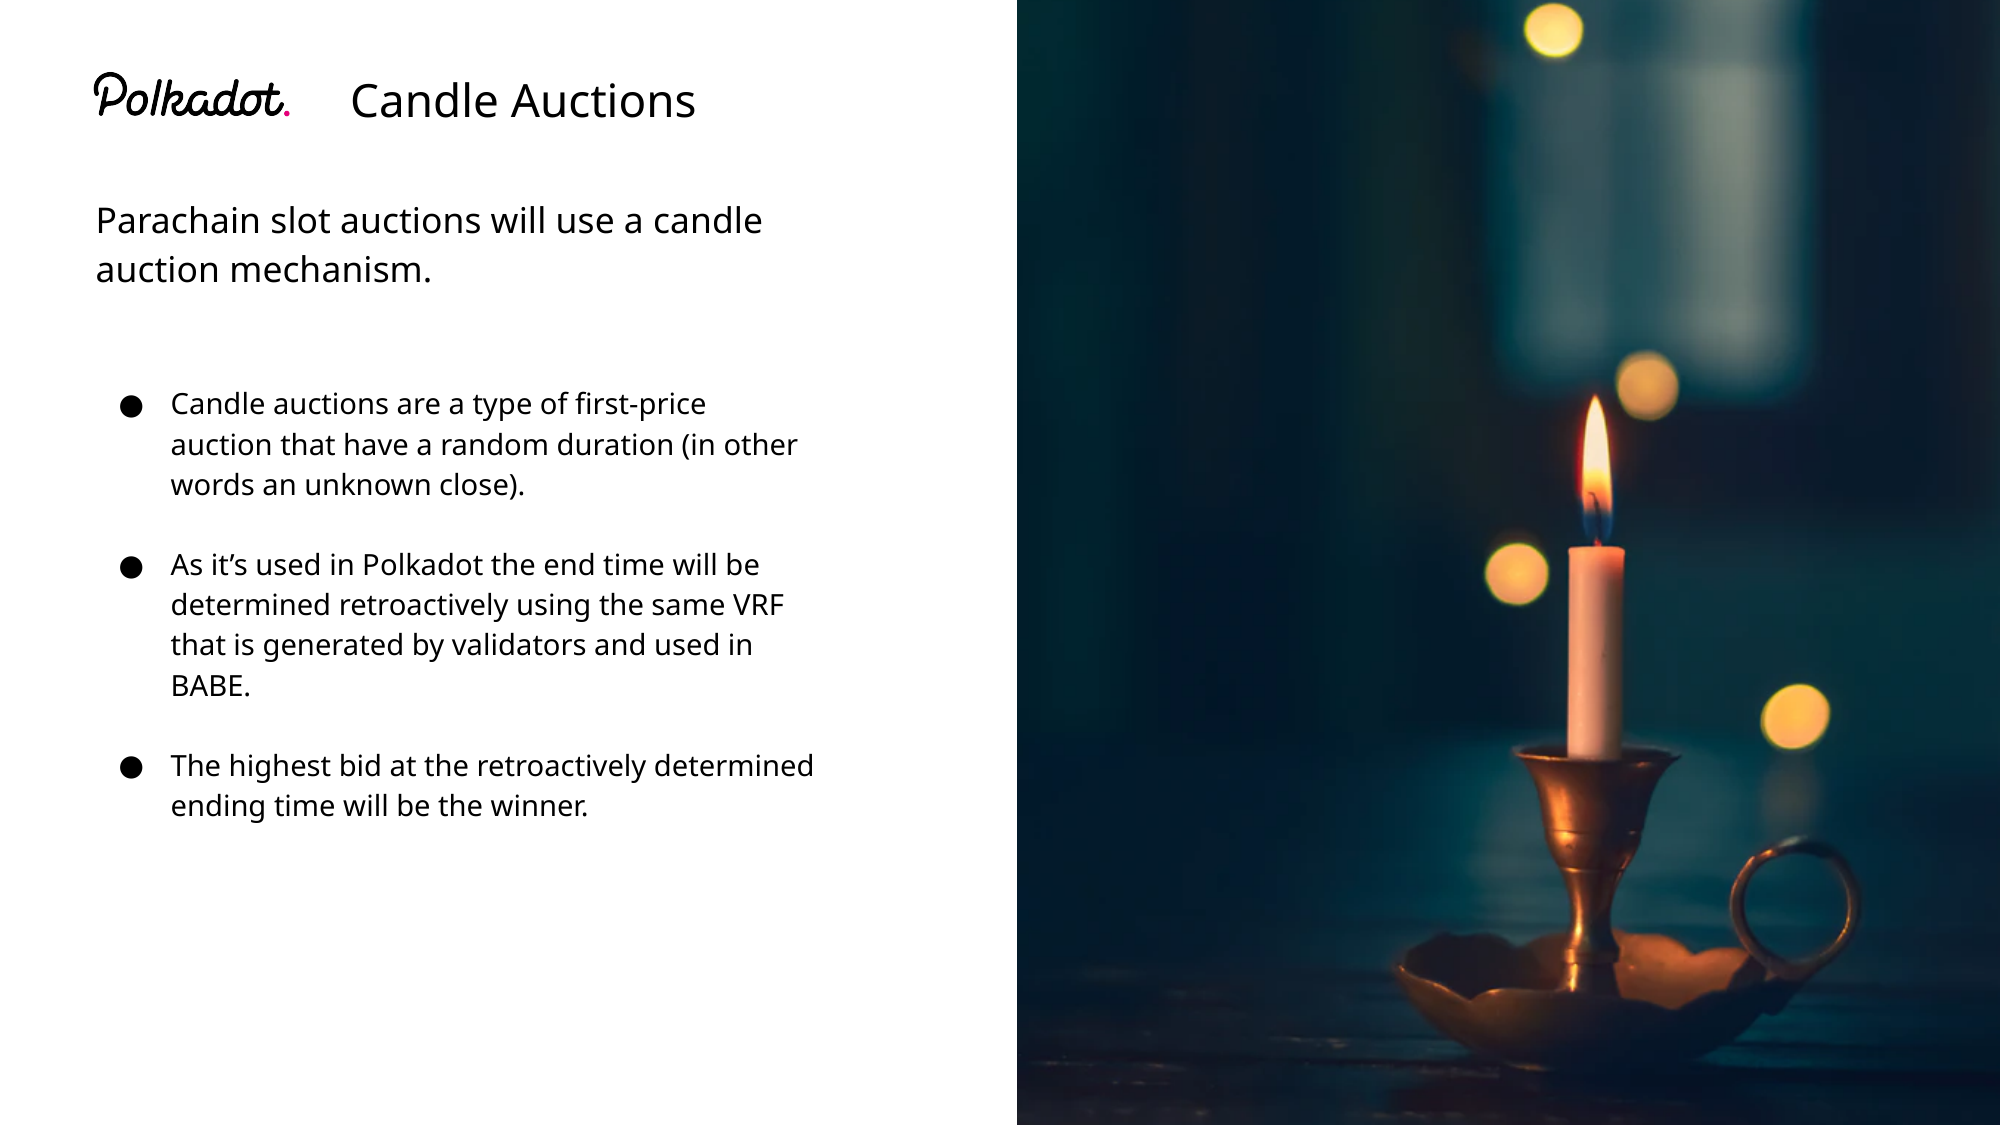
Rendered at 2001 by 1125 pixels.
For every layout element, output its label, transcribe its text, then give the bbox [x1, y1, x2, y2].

picture [1017, 0, 2000, 1125]
picture [58, 27, 325, 161]
title Candle Auctions [335, 61, 895, 135]
text_box Parachain slot auctions will use a candle auction mechanism. Candle auctions are a type of first-price auction that have a random duration (in other words an unknown close). As it’s used in Polkadot the end time will be determined retroactively using the same VRF that is generated by validators and used in BABE. The highest bid at the retroactively determined ending time will be the winner. [80, 177, 831, 946]
